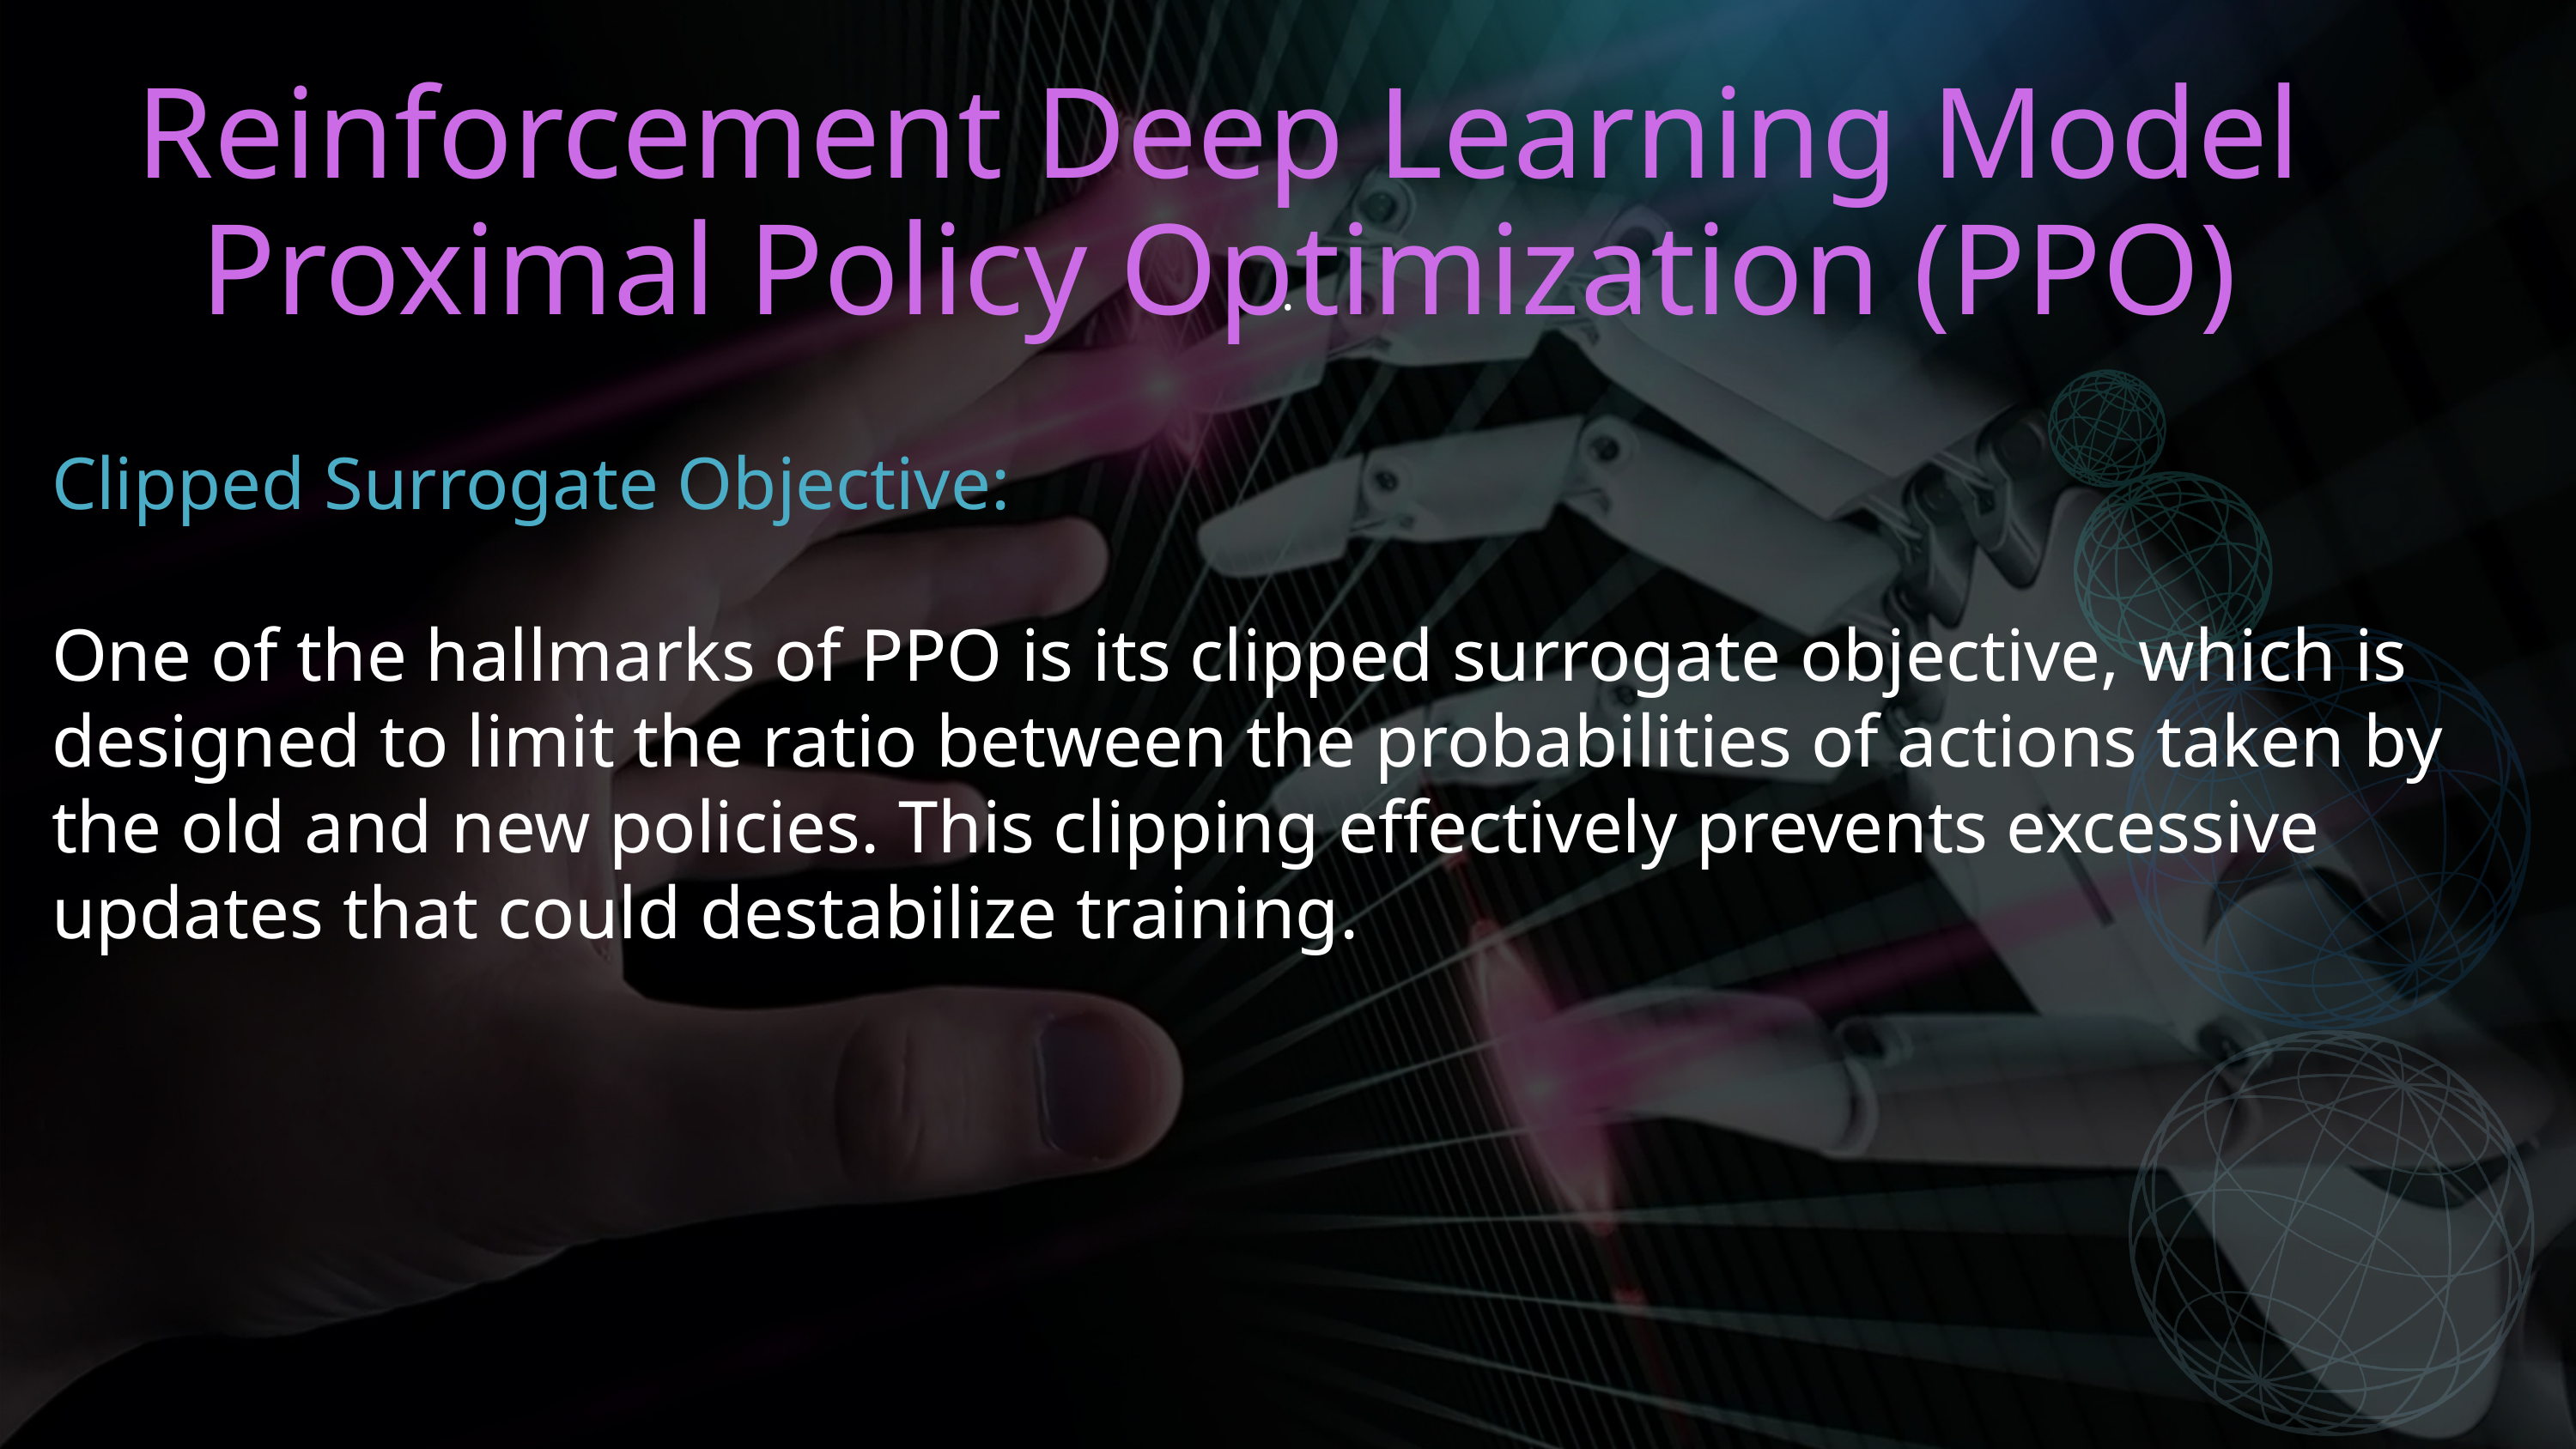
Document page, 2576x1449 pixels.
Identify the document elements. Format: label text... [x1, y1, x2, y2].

text_box Reinforcement Deep Learning Model Proximal Policy Optimization (PPO) [39, 67, 2400, 340]
text_box [2048, 369, 2535, 432]
text_box [2048, 1046, 2535, 1436]
text_box [0, 0, 2576, 1449]
text_box . [248, 245, 2328, 320]
text_box Clipped Surrogate Objective: One of the hallmarks of PPO is its clipped surrogate objective, which is designed to limit the ratio between the probabilities of actions taken by the old and new policies. This clipping effectively prevents excessive updates that could destabilize training. [39, 432, 2535, 1046]
text_box [1025, 0, 2572, 576]
